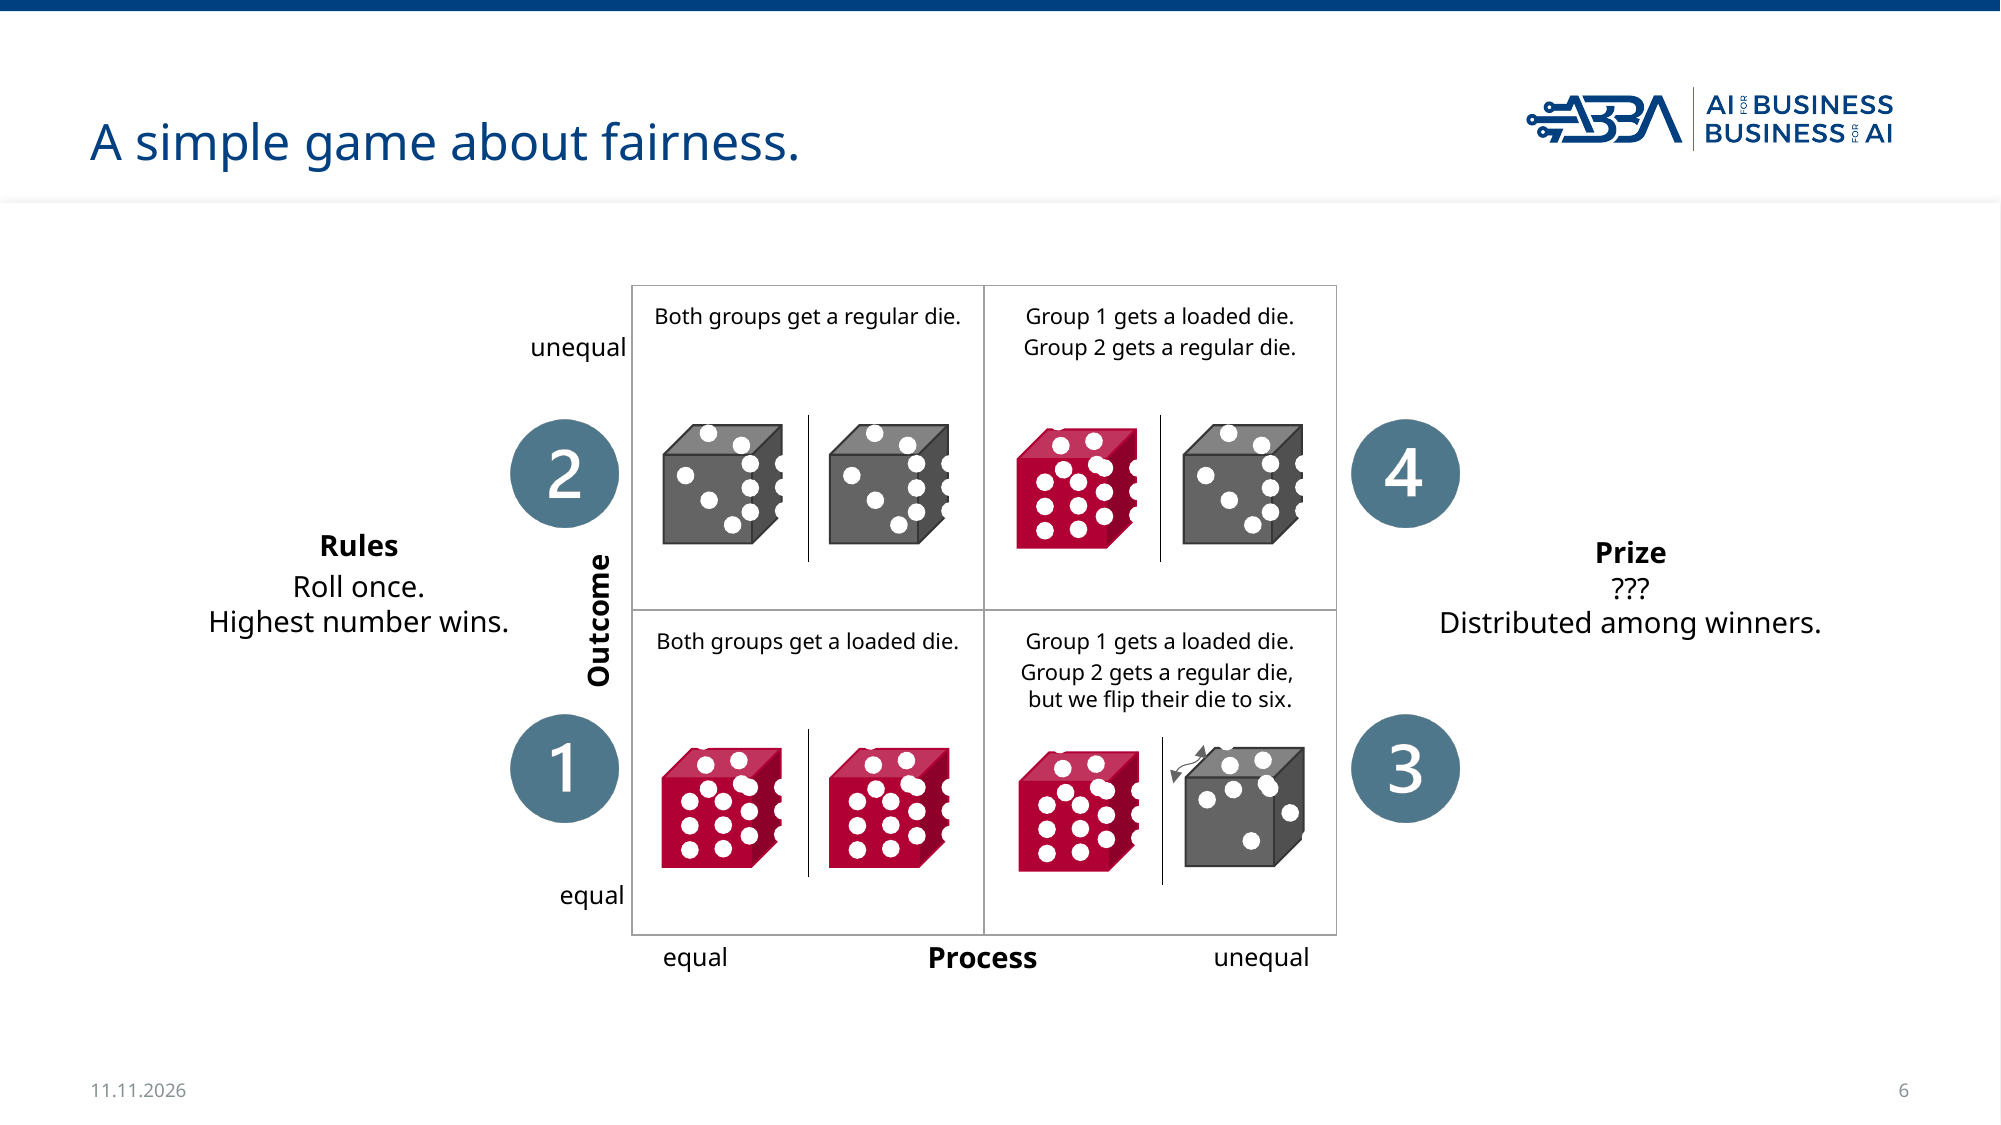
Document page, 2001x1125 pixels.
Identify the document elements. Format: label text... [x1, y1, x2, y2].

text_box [1173, 730, 1329, 867]
text_box equal [550, 873, 632, 916]
text_box unequal [1207, 935, 1316, 978]
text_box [829, 424, 959, 544]
picture [496, 405, 633, 542]
picture [1337, 700, 1474, 837]
text_box ??? [1374, 569, 1887, 604]
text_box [1183, 424, 1313, 544]
title A simple game about fairness. [90, 66, 1412, 172]
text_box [662, 730, 792, 867]
text_box Both groups get a regular die. [632, 285, 985, 610]
text_box Distributed among winners. [1374, 604, 1887, 652]
text_box Group 1 gets a loaded die. Group 2 gets a regular die. [985, 285, 1337, 611]
text_box Prize [1374, 527, 1887, 569]
text_box Rules [145, 527, 572, 563]
text_box Process [774, 933, 1191, 980]
text_box Group 1 gets a loaded die. Group 2 gets a regular die, but we flip their die to six. [985, 611, 1337, 935]
picture [1520, 81, 1899, 157]
picture [496, 700, 633, 837]
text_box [1019, 733, 1149, 871]
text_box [830, 730, 960, 867]
text_box Roll once. Highest number wins. [85, 568, 573, 646]
text_box Both groups get a loaded die. [632, 610, 985, 935]
picture [1337, 405, 1474, 542]
slide_number 6 [1859, 1080, 1910, 1104]
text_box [1017, 410, 1147, 548]
text_box Outcome [573, 542, 621, 700]
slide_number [90, 1080, 218, 1104]
text_box unequal [521, 325, 632, 368]
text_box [663, 424, 793, 544]
text_box Roll once. Highest number wins. [621, 568, 632, 646]
text_box equal [656, 935, 735, 978]
